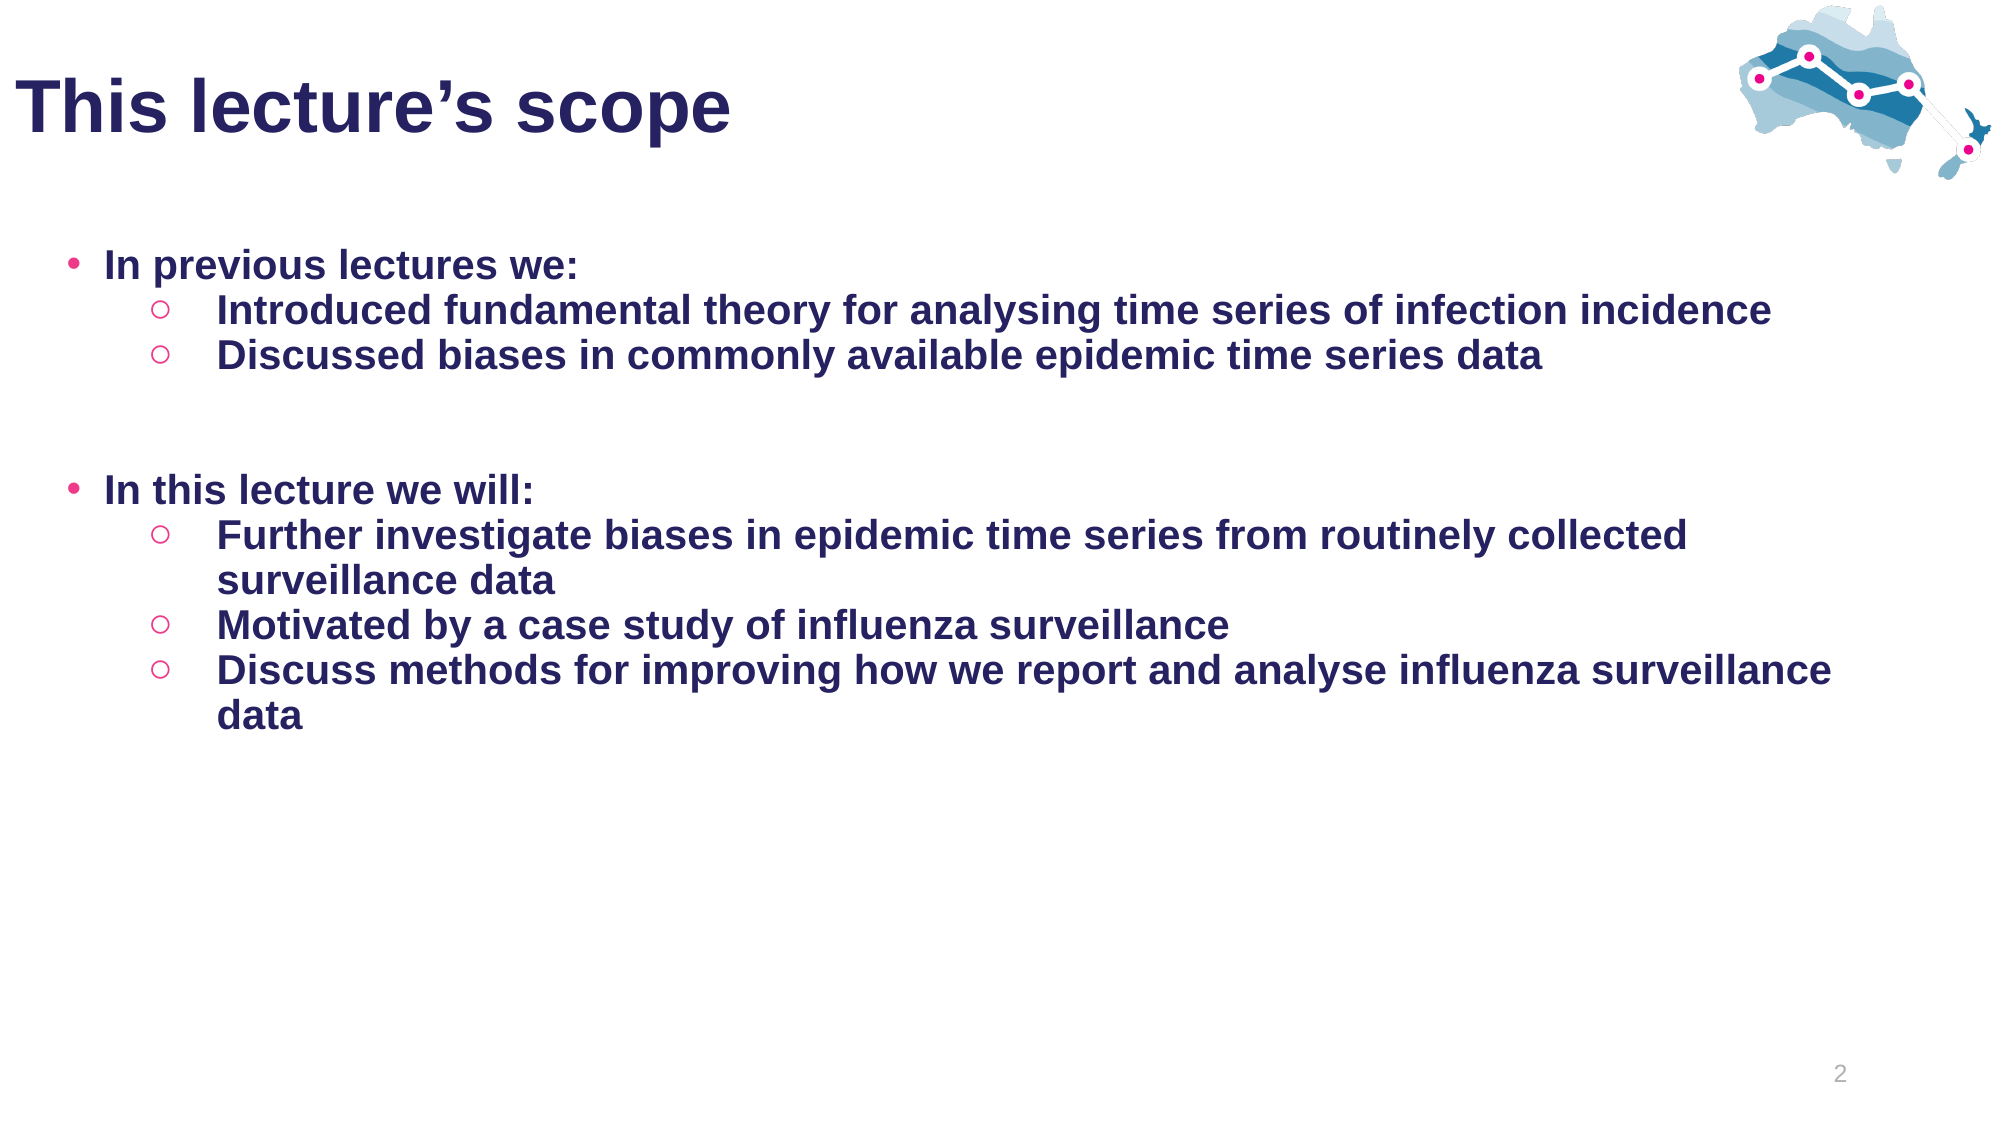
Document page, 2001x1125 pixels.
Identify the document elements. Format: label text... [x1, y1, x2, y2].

picture [1724, 0, 2000, 185]
title This lecture’s scope [0, 0, 1787, 218]
text_box In previous lectures we: Introduced fundamental theory for analysing time series of infection incidence Discussed biases in commonly available epidemic time series data In this lecture we will: Further investigate biases in epidemic time series from routinely collected surveillance data Motivated by a case study of influenza surveillance Discuss methods for improving how we report and analyse influenza surveillance data [51, 235, 1918, 1010]
slide_number 2 [1412, 1042, 1863, 1103]
